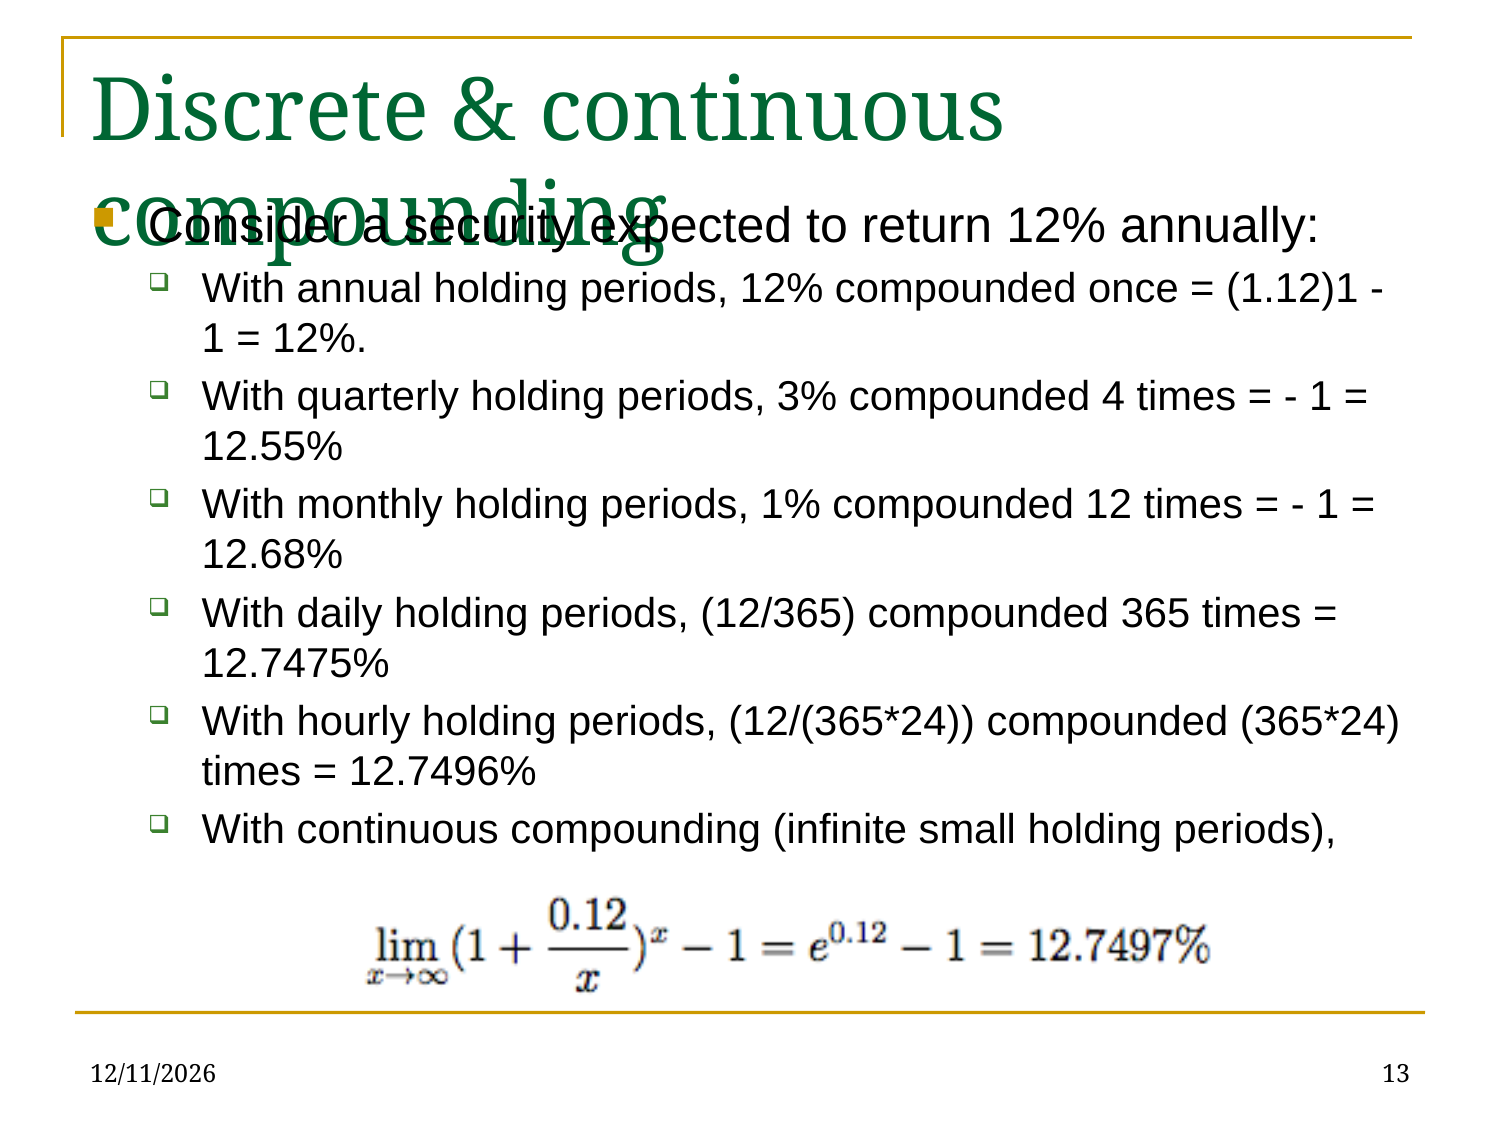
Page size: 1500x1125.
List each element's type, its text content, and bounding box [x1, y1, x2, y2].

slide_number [75, 1024, 425, 1100]
picture [348, 881, 1221, 1003]
slide_number 13 [1074, 1024, 1425, 1100]
title Discrete & continuous compounding [75, 45, 1425, 233]
